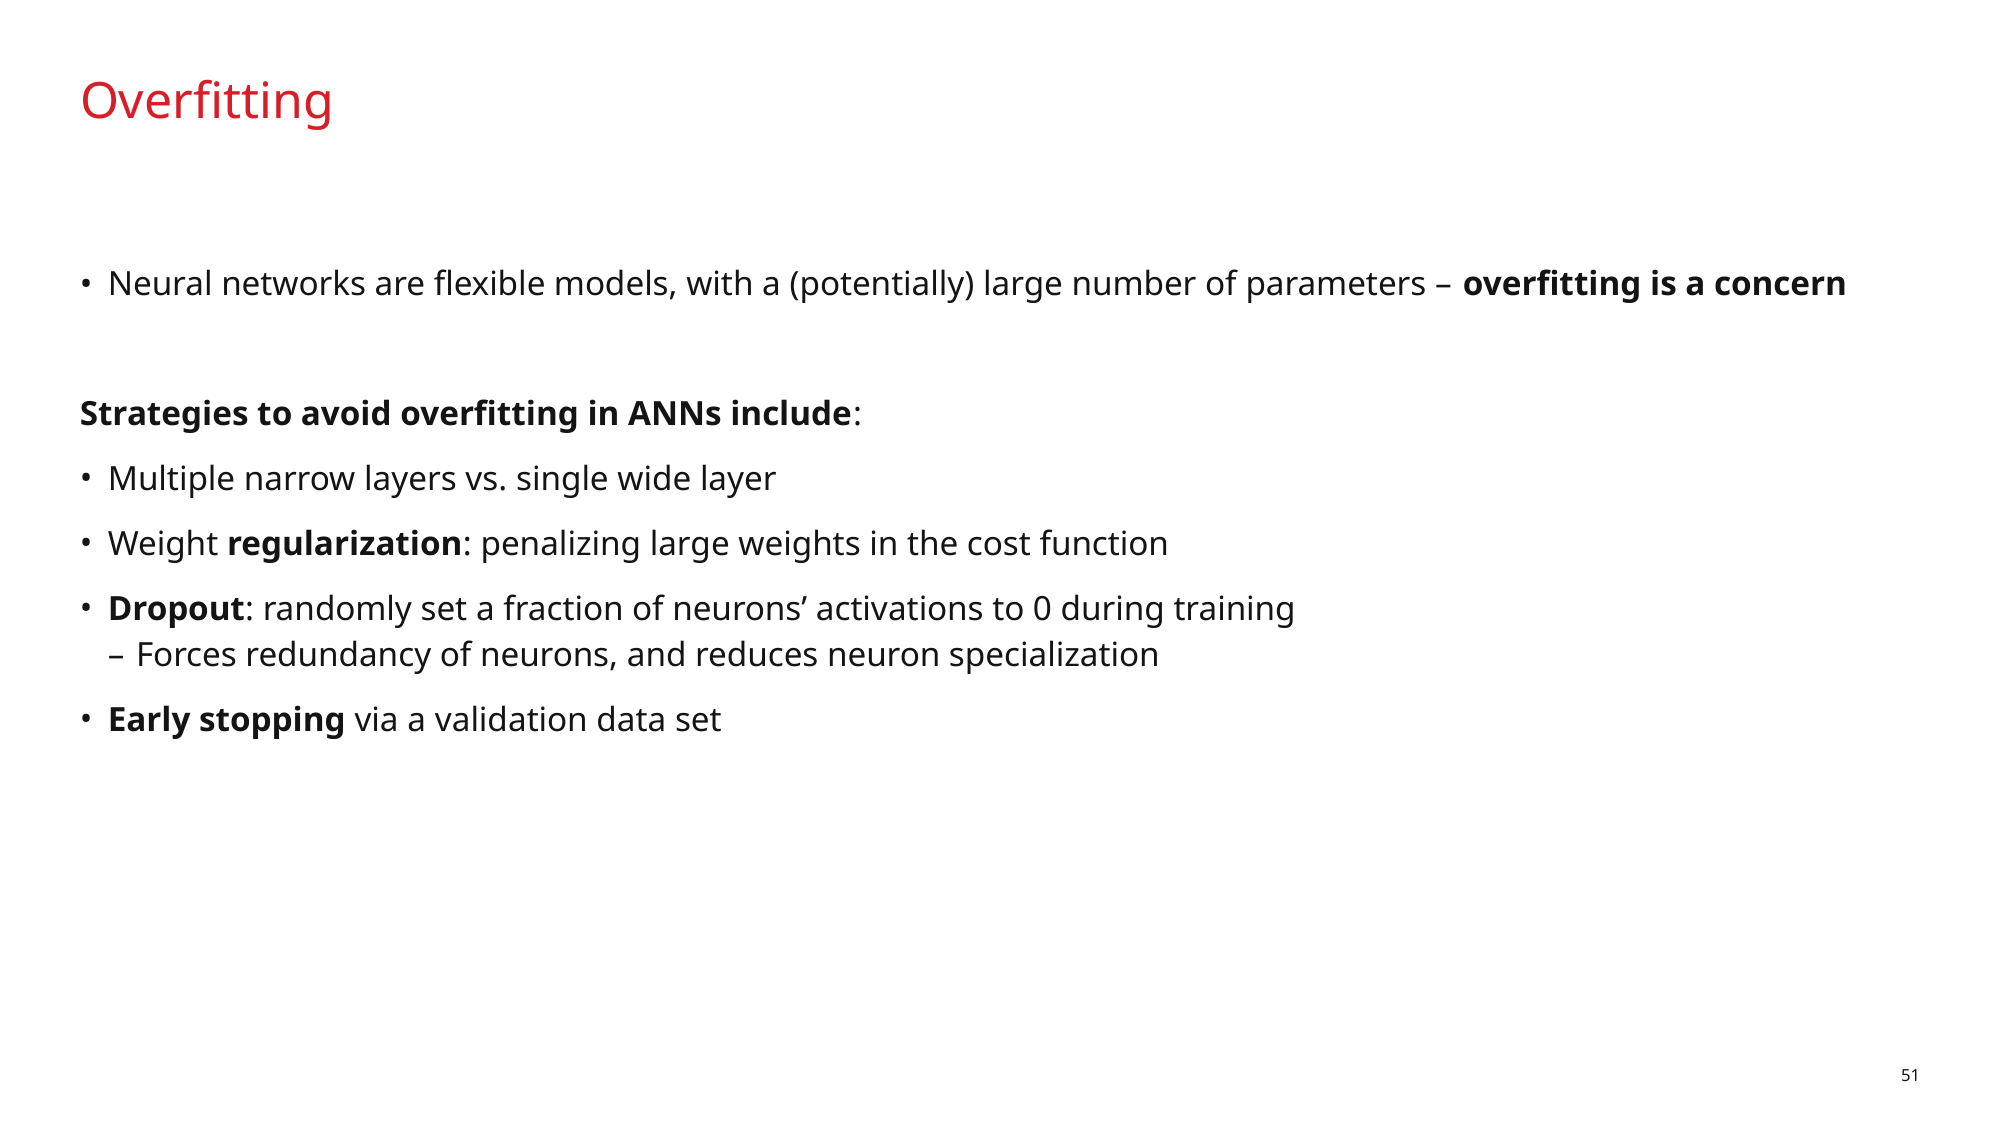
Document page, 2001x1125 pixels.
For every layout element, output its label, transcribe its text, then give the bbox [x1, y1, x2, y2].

title Overfitting [80, 75, 1920, 240]
list Neural networks are flexible models, with a (potentially) large number of parameters – overfitting is a concern Strategies to avoid overfitting in ANNs include: Multiple narrow layers vs. single wide layer Weight regularization: penalizing large weights in the cost function Dropout: randomly set a fraction of neurons’ activations to 0 during training Forces redundancy of neurons, and reduces neuron specialization Early stopping via a validation data set [79, 262, 1920, 1012]
slide_number 51 [1839, 1050, 1920, 1088]
